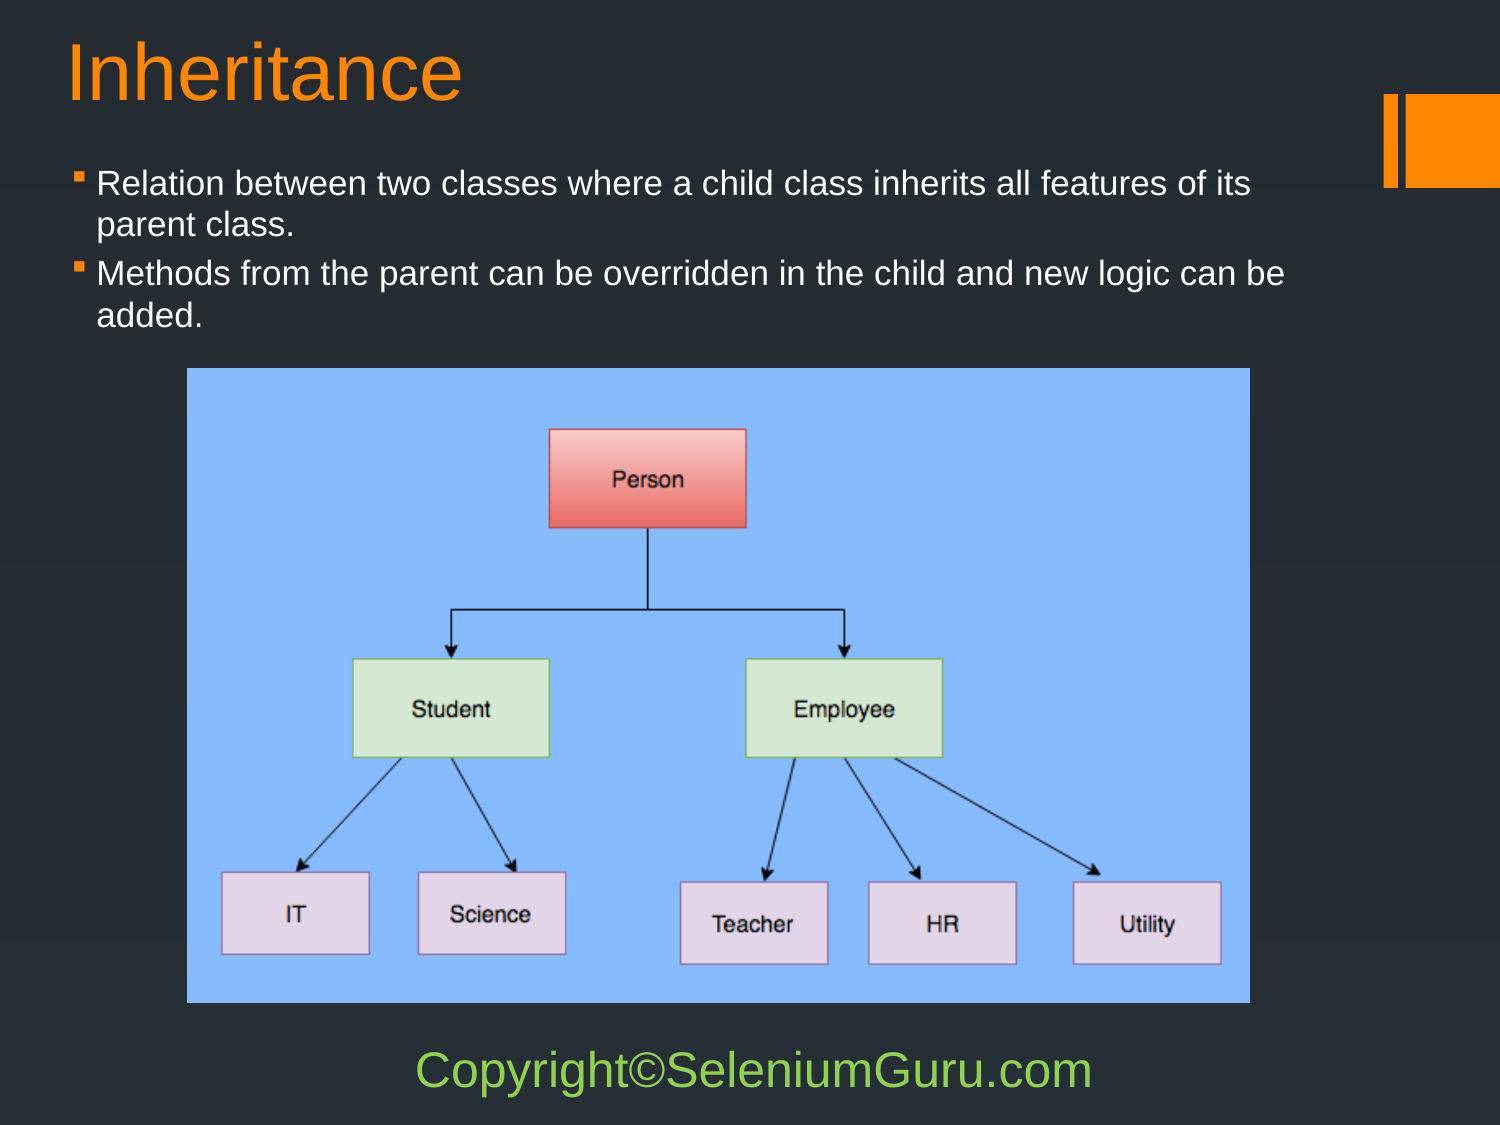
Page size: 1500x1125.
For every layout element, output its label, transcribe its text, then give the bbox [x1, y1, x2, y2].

picture [186, 368, 1251, 1003]
list Relation between two classes where a child class inherits all features of its parent class. Methods from the parent can be overridden in the child and new logic can be added. [50, 152, 1350, 350]
title Inheritance [50, 11, 1350, 124]
footer Copyright©SeleniumGuru.com [399, 1037, 1166, 1113]
